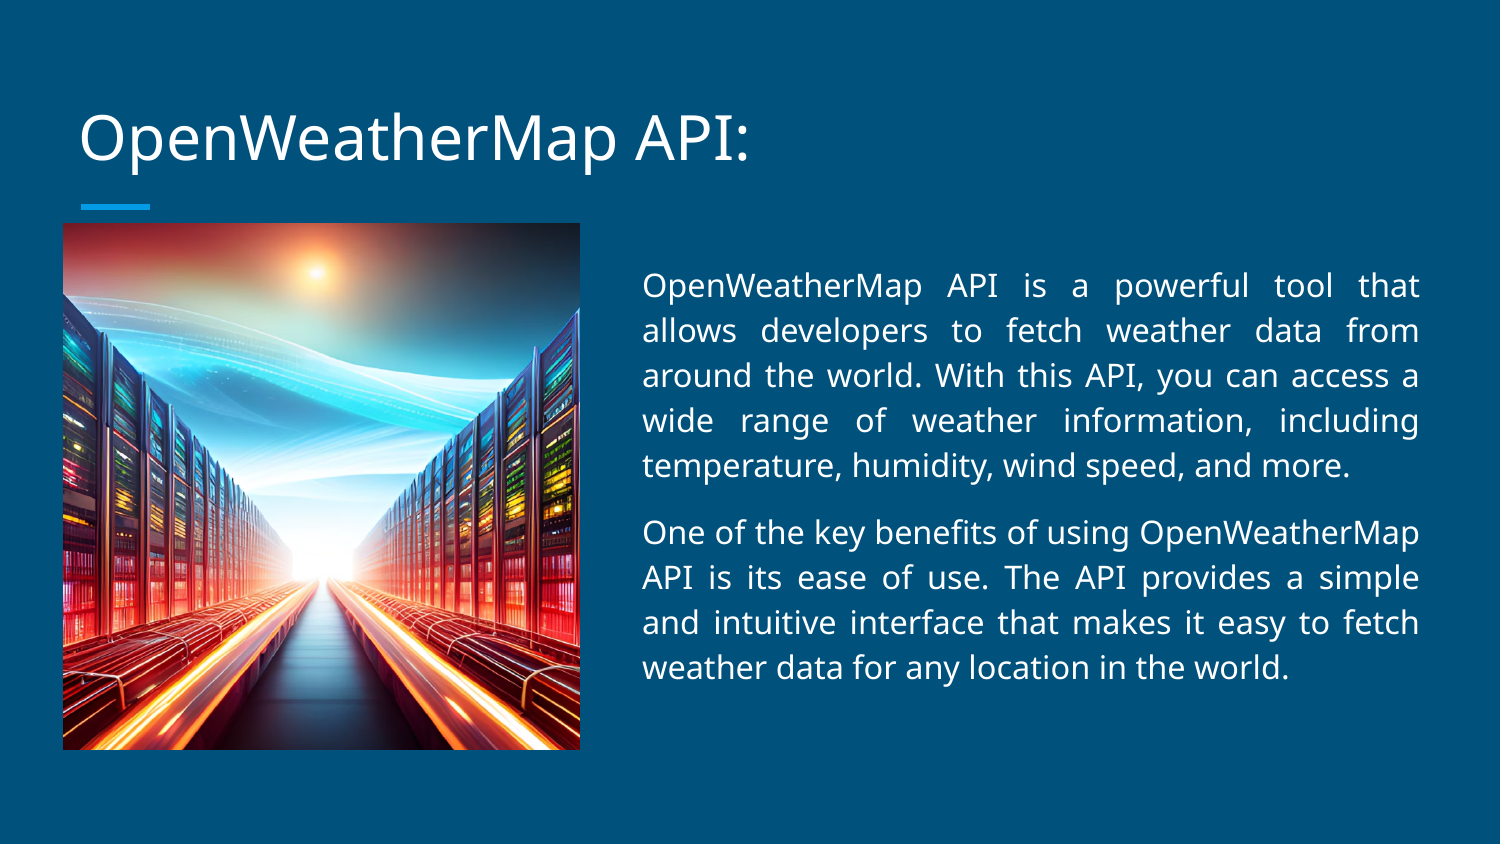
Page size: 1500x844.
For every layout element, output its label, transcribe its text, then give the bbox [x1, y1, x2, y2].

title OpenWeatherMap API: [63, 75, 1437, 188]
picture [64, 224, 579, 749]
list OpenWeatherMap API is a powerful tool that allows developers to fetch weather data from around the world. With this API, you can access a wide range of weather information, including temperature, humidity, wind speed, and more. One of the key benefits of using OpenWeatherMap API is its ease of use. The API provides a simple and intuitive interface that makes it easy to fetch weather data for any location in the world. [627, 244, 1437, 750]
